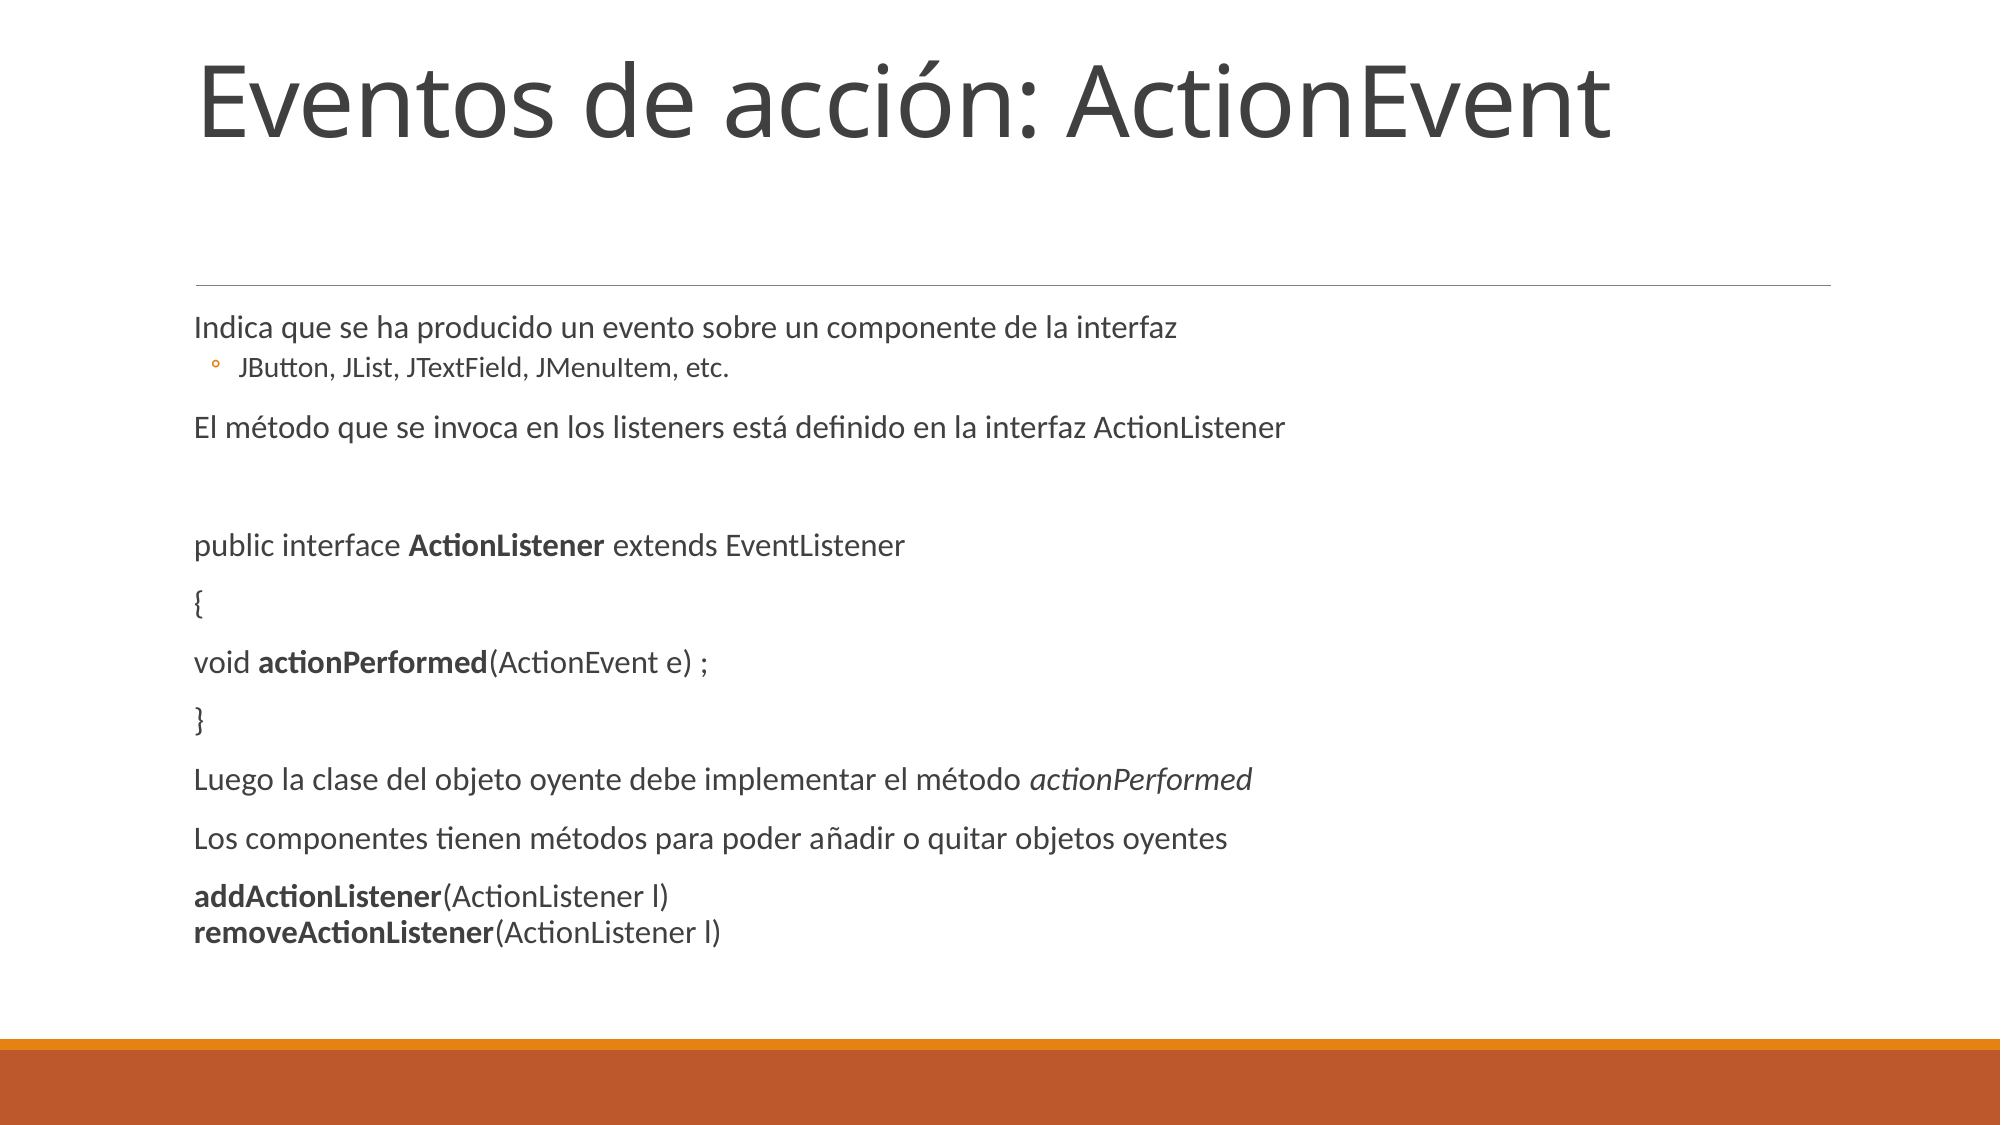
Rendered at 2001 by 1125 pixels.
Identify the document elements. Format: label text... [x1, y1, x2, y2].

title Eventos de acción: ActionEvent [180, 47, 1830, 285]
list Indica que se ha producido un evento sobre un componente de la interfaz JButton, JList, JTextField, JMenuItem, etc. El método que se invoca en los listeners está definido en la interfaz ActionListener public interface ActionListener extends EventListener { void actionPerformed(ActionEvent e) ; } Luego la clase del objeto oyente debe implementar el método actionPerformed Los componentes tienen métodos para poder añadir o quitar objetos oyentes addActionListener(ActionListener l) removeActionListener(ActionListener l) [180, 302, 1830, 963]
